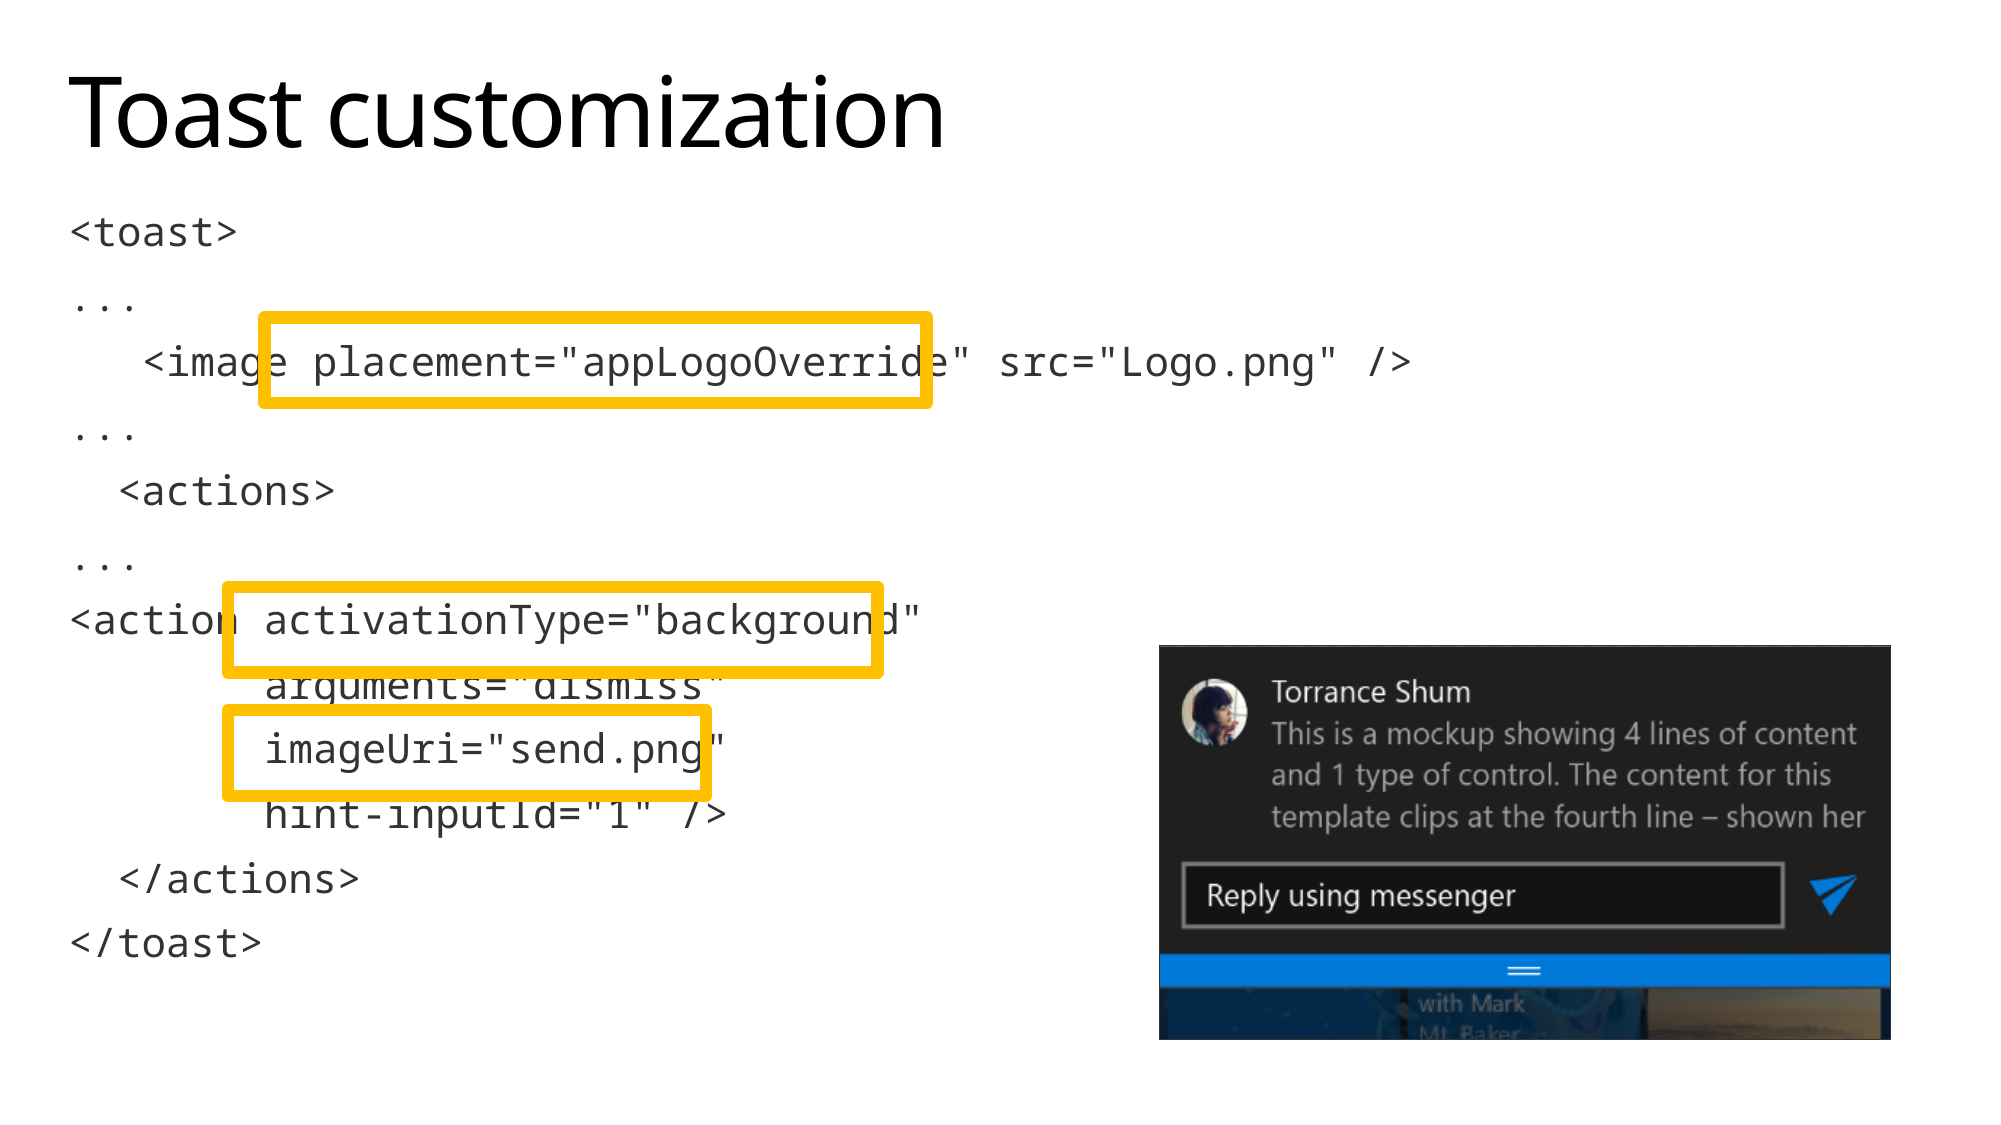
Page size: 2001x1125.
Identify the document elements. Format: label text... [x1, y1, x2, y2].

list <toast> ... <image placement="appLogoOverride" src="Logo.png" /> ... <actions> ... <action activationType="background" arguments="dismiss" imageUri="send.png" hint-inputId="1" /> </actions> </toast> [44, 196, 1956, 993]
title Toast customization [44, 47, 1957, 196]
text_box [227, 586, 878, 674]
text_box [264, 317, 927, 404]
picture [1158, 645, 1891, 1040]
text_box [227, 709, 707, 797]
